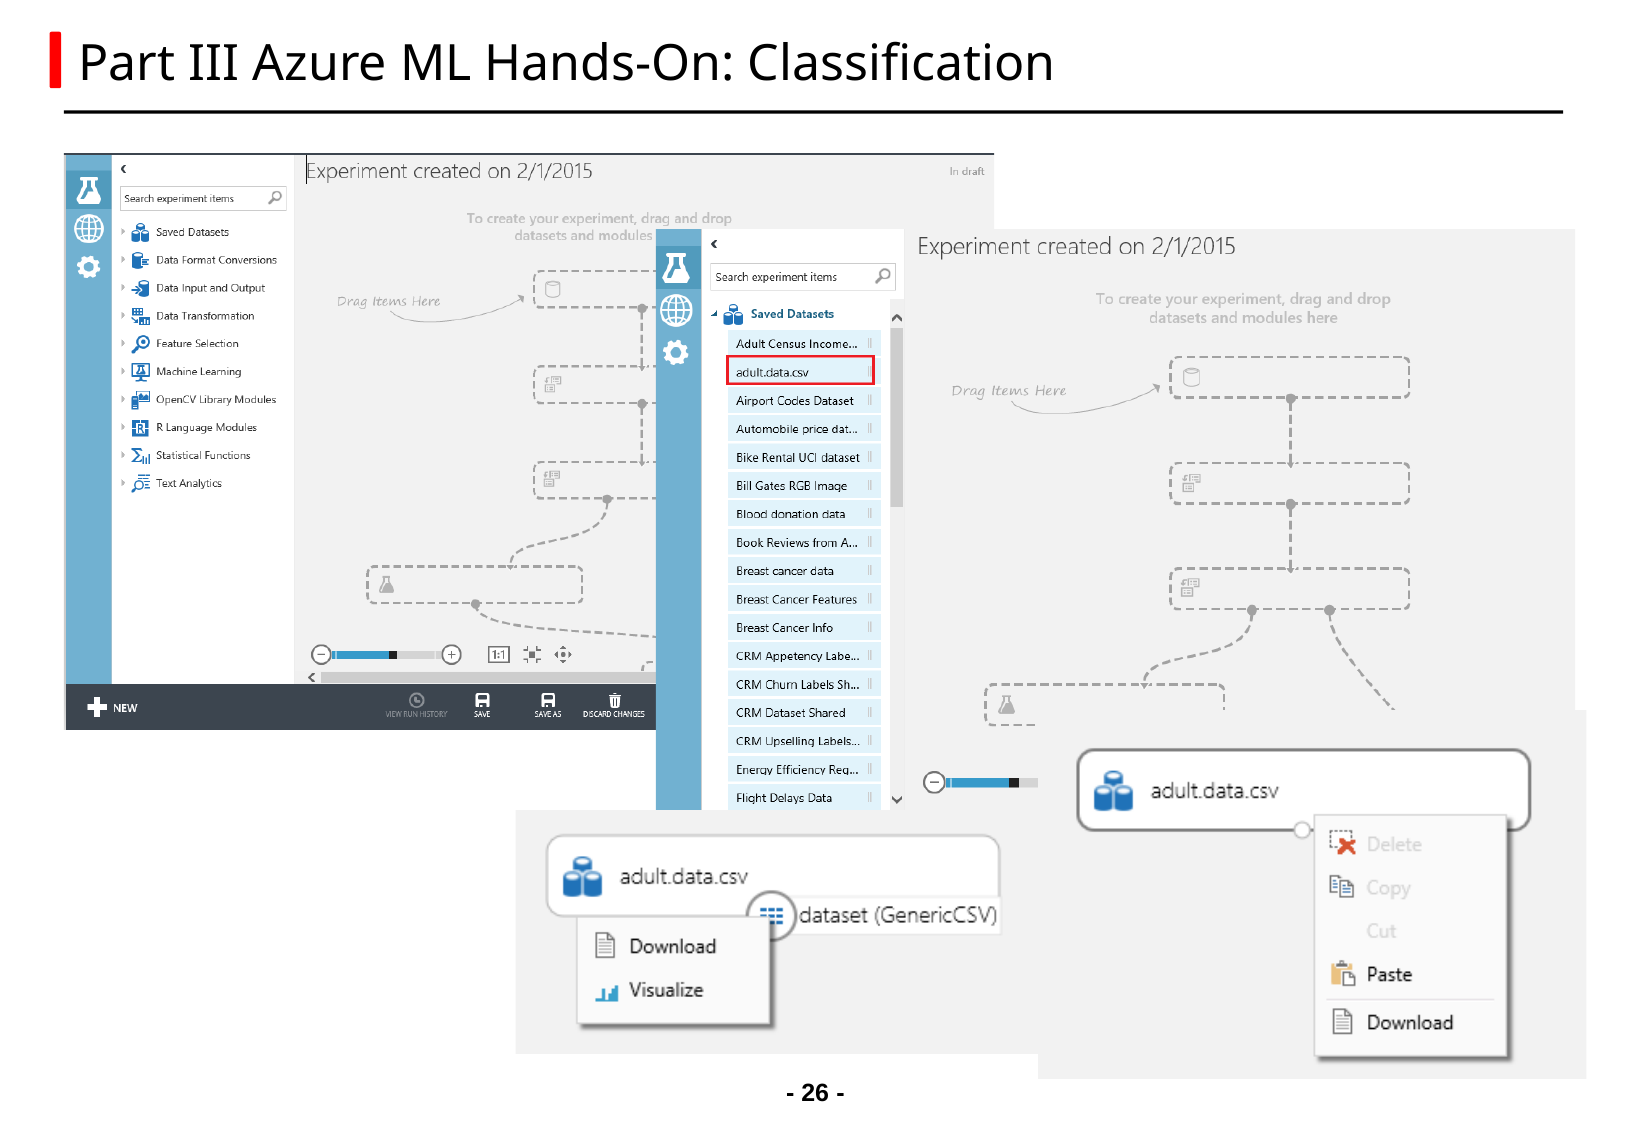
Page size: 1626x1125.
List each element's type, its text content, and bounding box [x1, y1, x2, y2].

title Part III Azure ML Hands-On: Classification [63, 12, 1310, 98]
picture [63, 153, 1587, 1079]
slide_number - 25 - [577, 1078, 1054, 1105]
